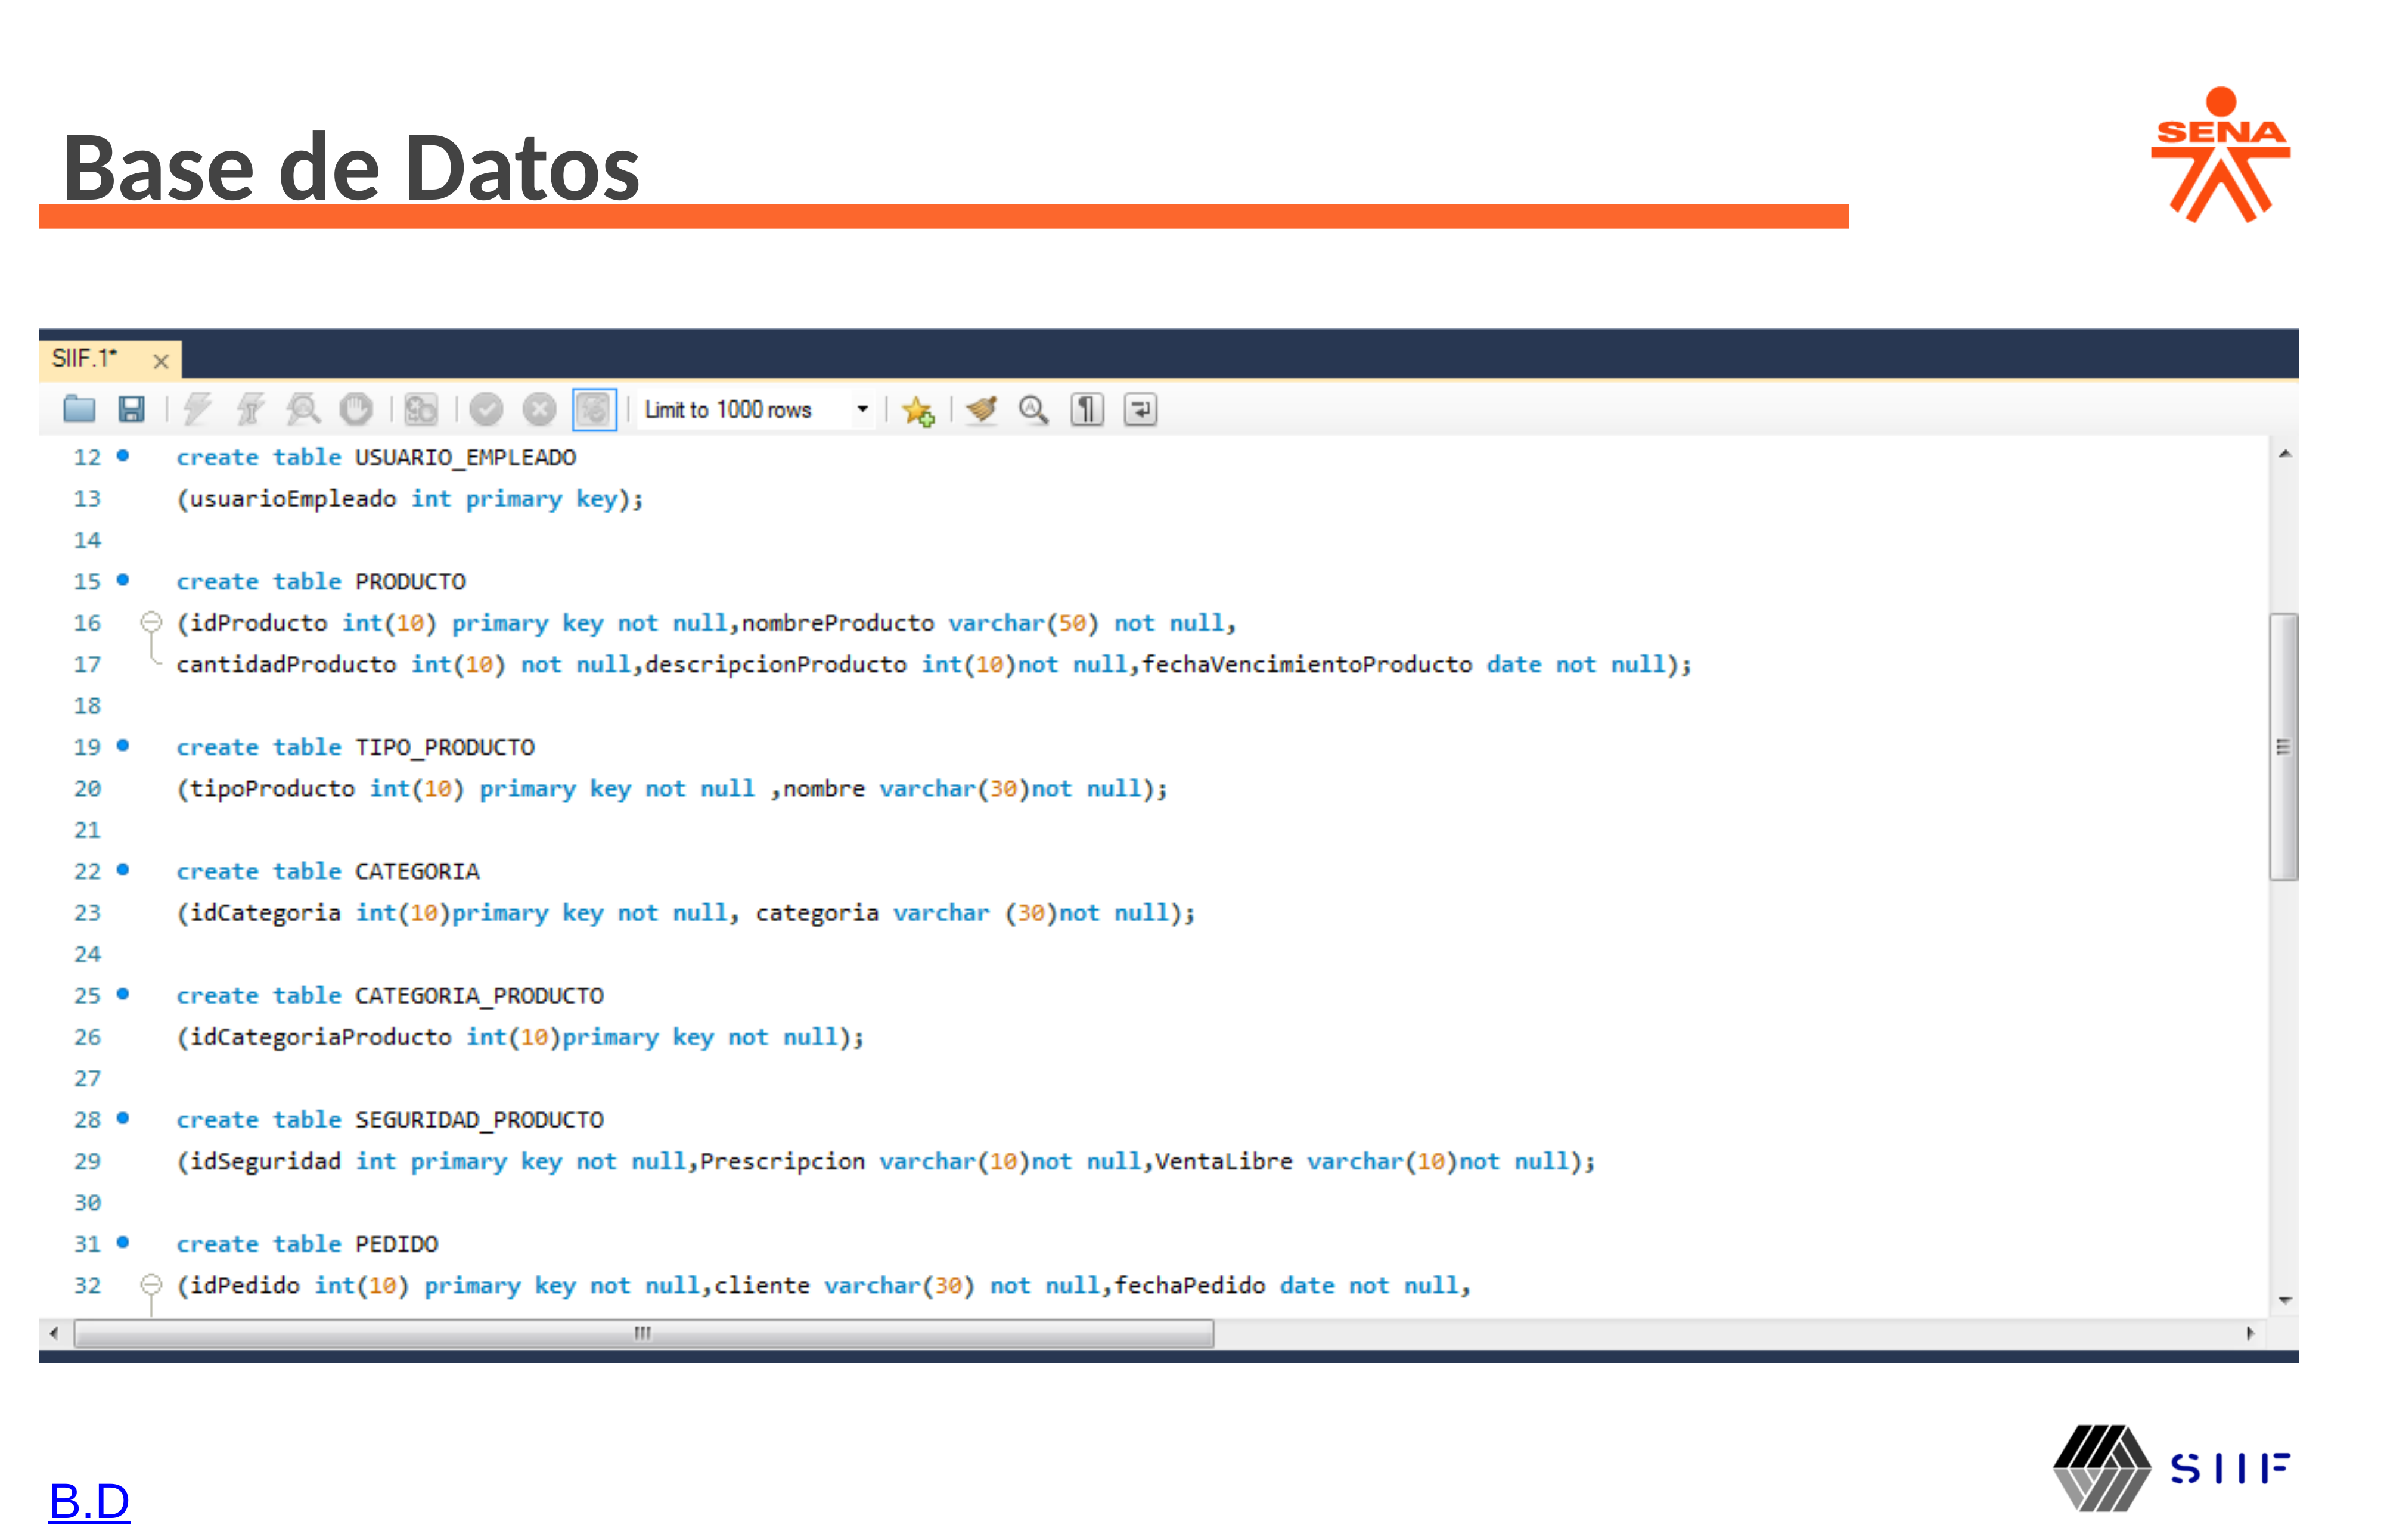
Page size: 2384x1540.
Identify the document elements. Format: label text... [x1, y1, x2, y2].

text_box B.D [39, 1464, 140, 1533]
text_box Base de Datos [0, 21, 994, 226]
text_box [39, 204, 1849, 229]
picture [0, 0, 2384, 1540]
